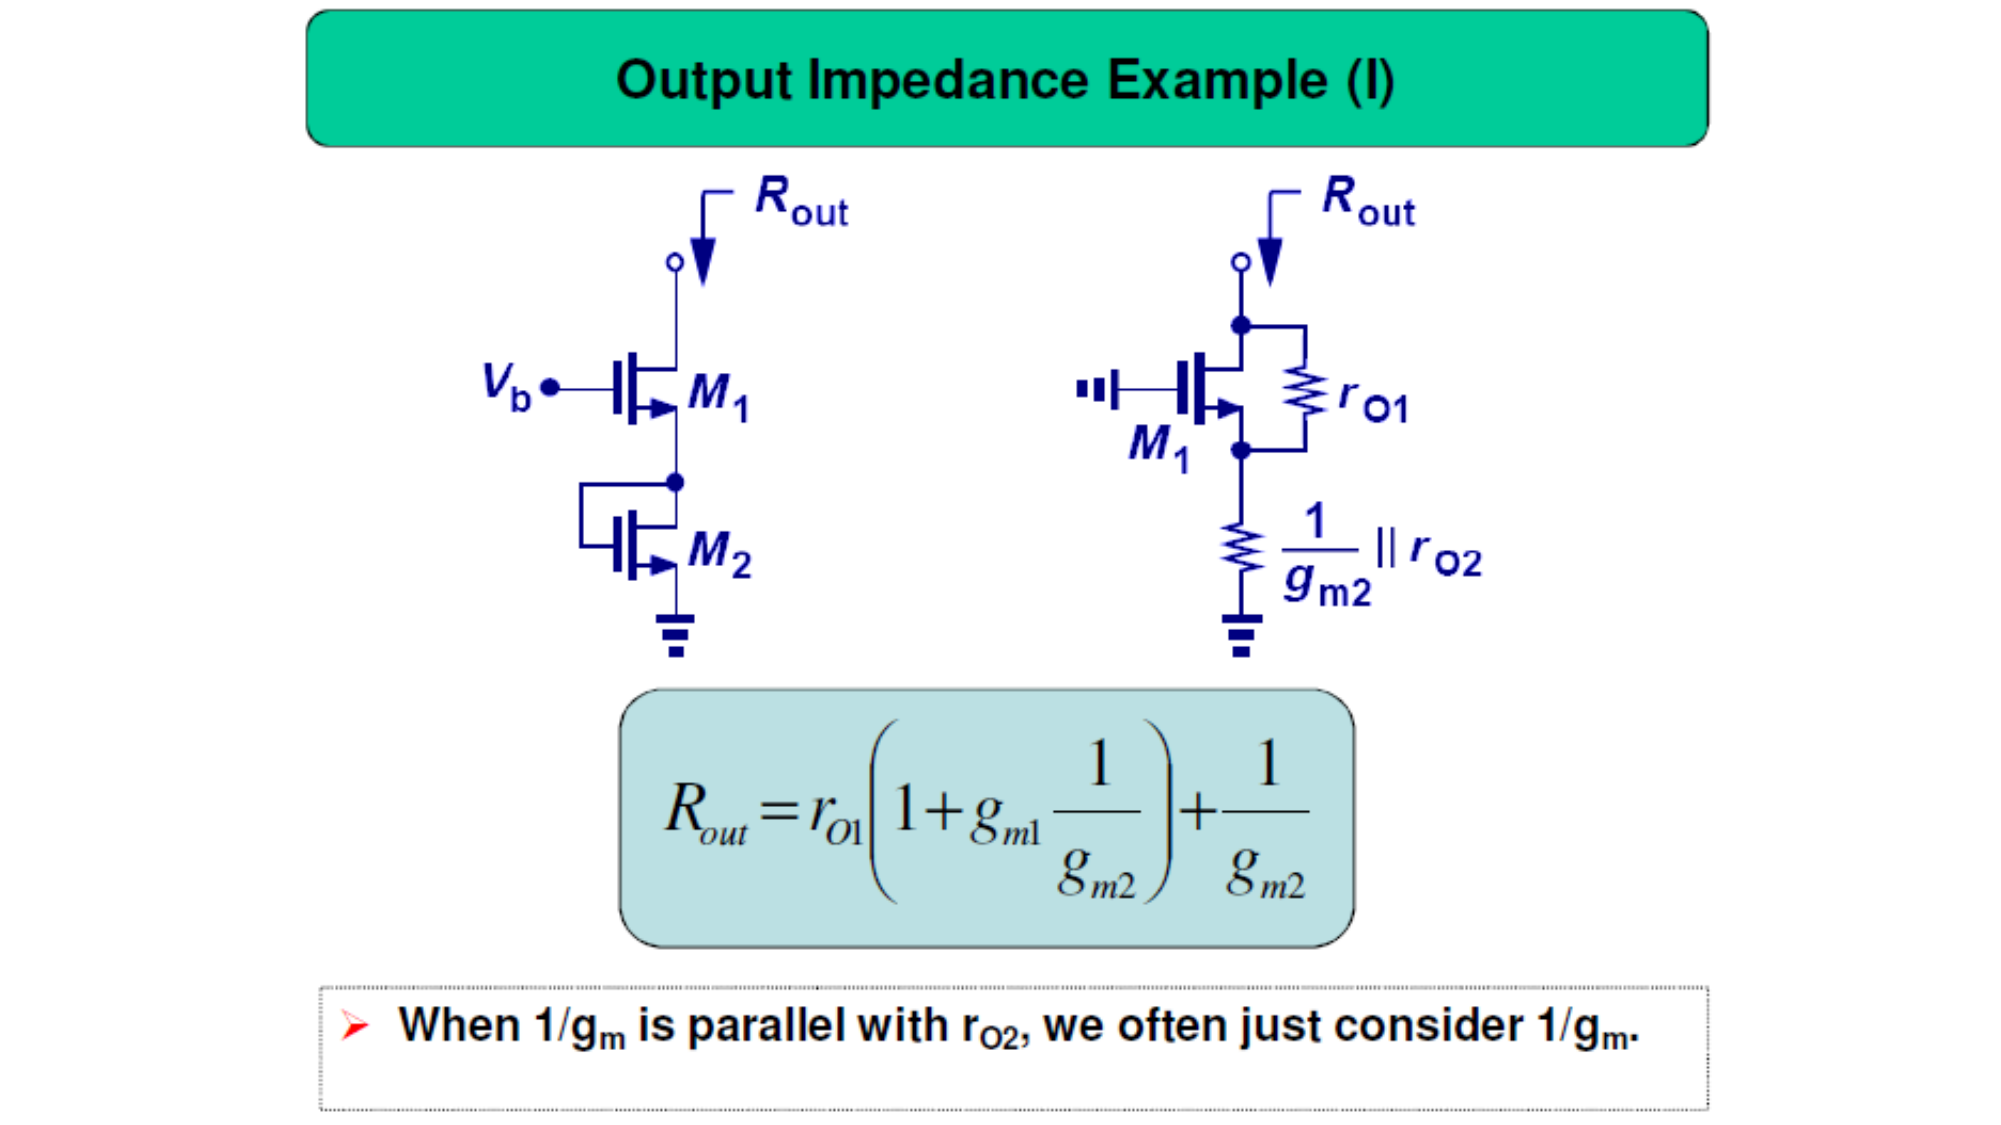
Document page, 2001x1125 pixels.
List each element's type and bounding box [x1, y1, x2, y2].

picture [255, 0, 1729, 1113]
